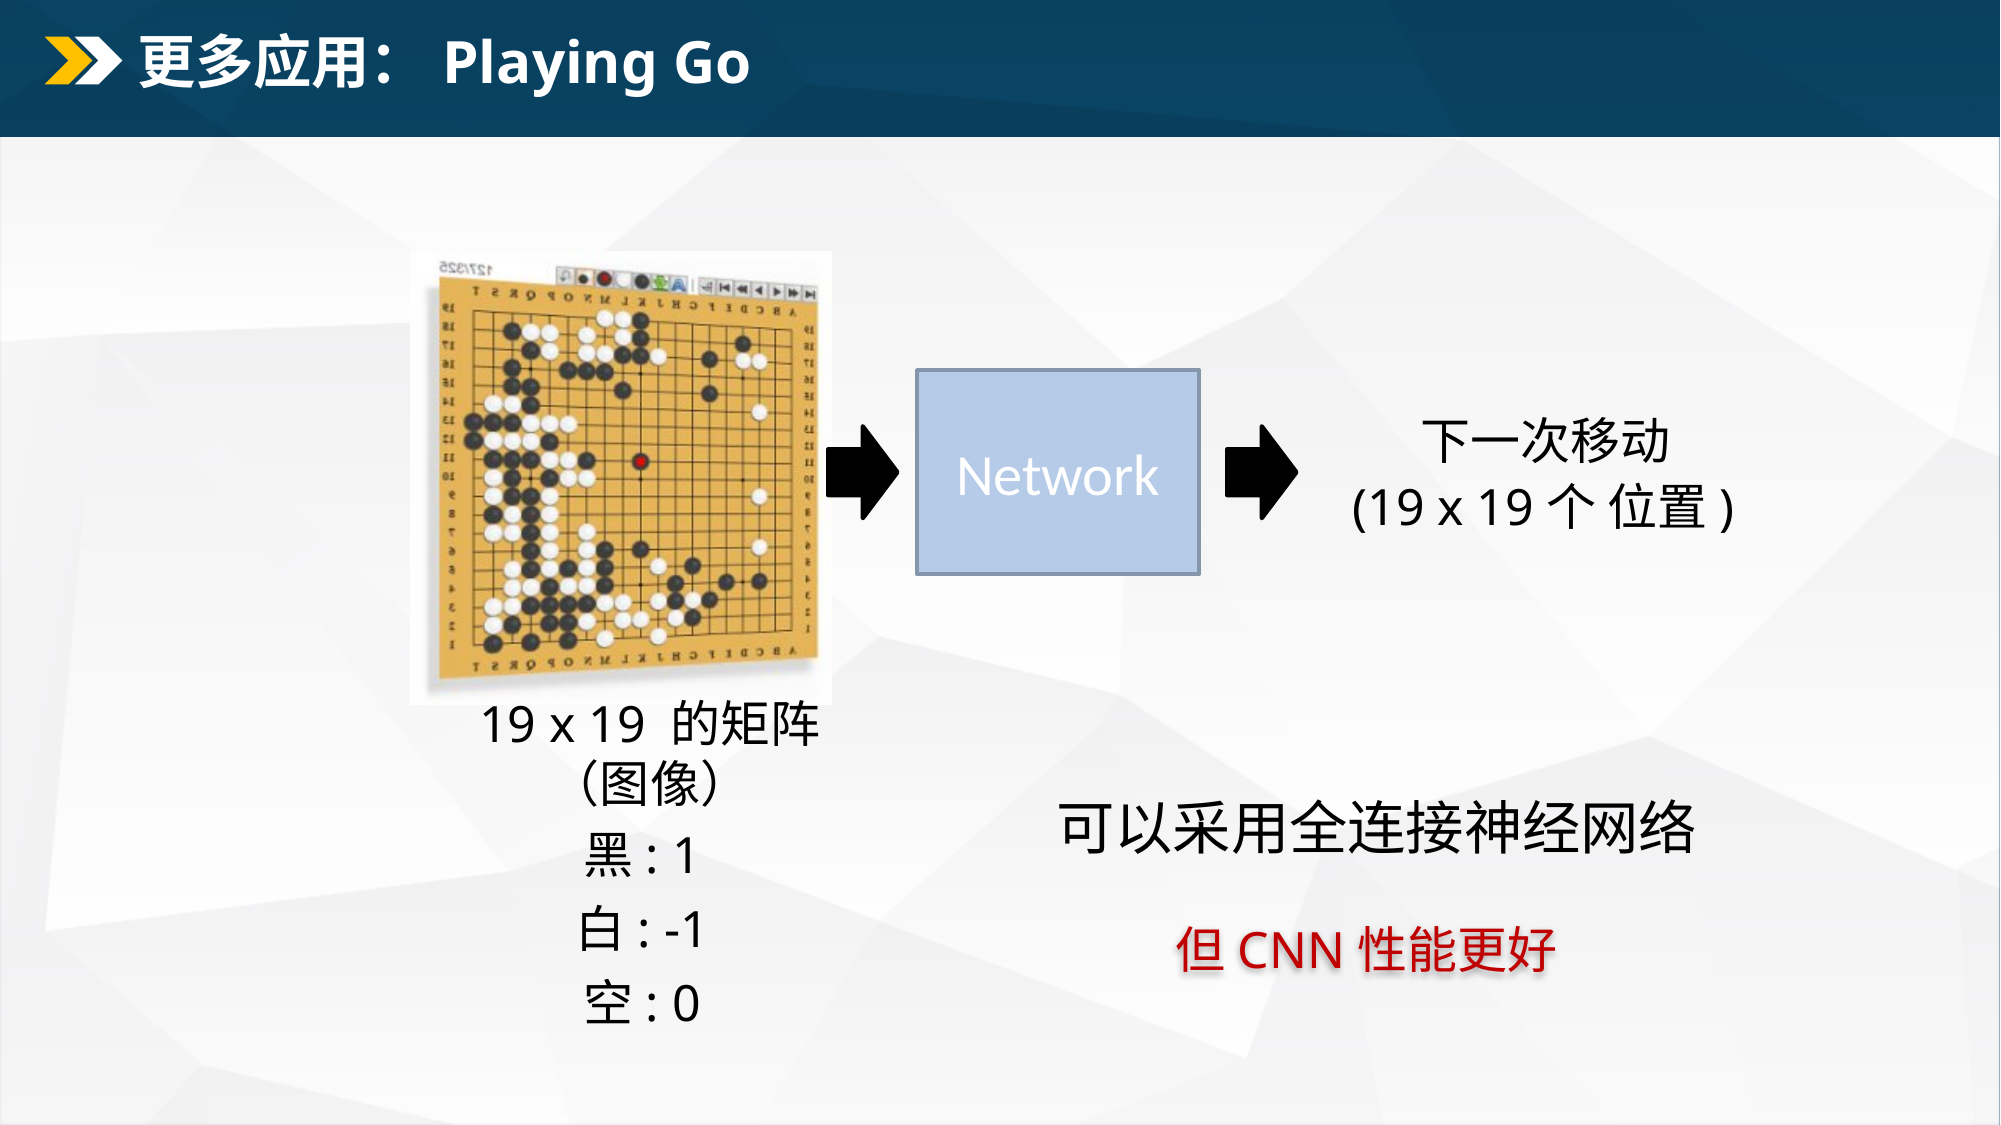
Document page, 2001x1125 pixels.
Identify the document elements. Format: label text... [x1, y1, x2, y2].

text_box [836, 424, 900, 521]
text_box 但CNN性能更好 [1047, 911, 1686, 986]
text_box 黑: 1 [501, 816, 784, 890]
picture [0, 0, 2000, 1125]
title 更多应用：Playing Go [122, 25, 1723, 137]
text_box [1314, 401, 1777, 605]
text_box 白: -1 [501, 890, 784, 963]
text_box [1225, 424, 1299, 521]
text_box Network [915, 368, 1201, 576]
text_box 空: 0 [501, 963, 784, 1039]
text_box 19 x 19 的矩阵 （图像） [427, 685, 873, 821]
text_box 可以采用全连接神经网络 [1041, 783, 1713, 869]
